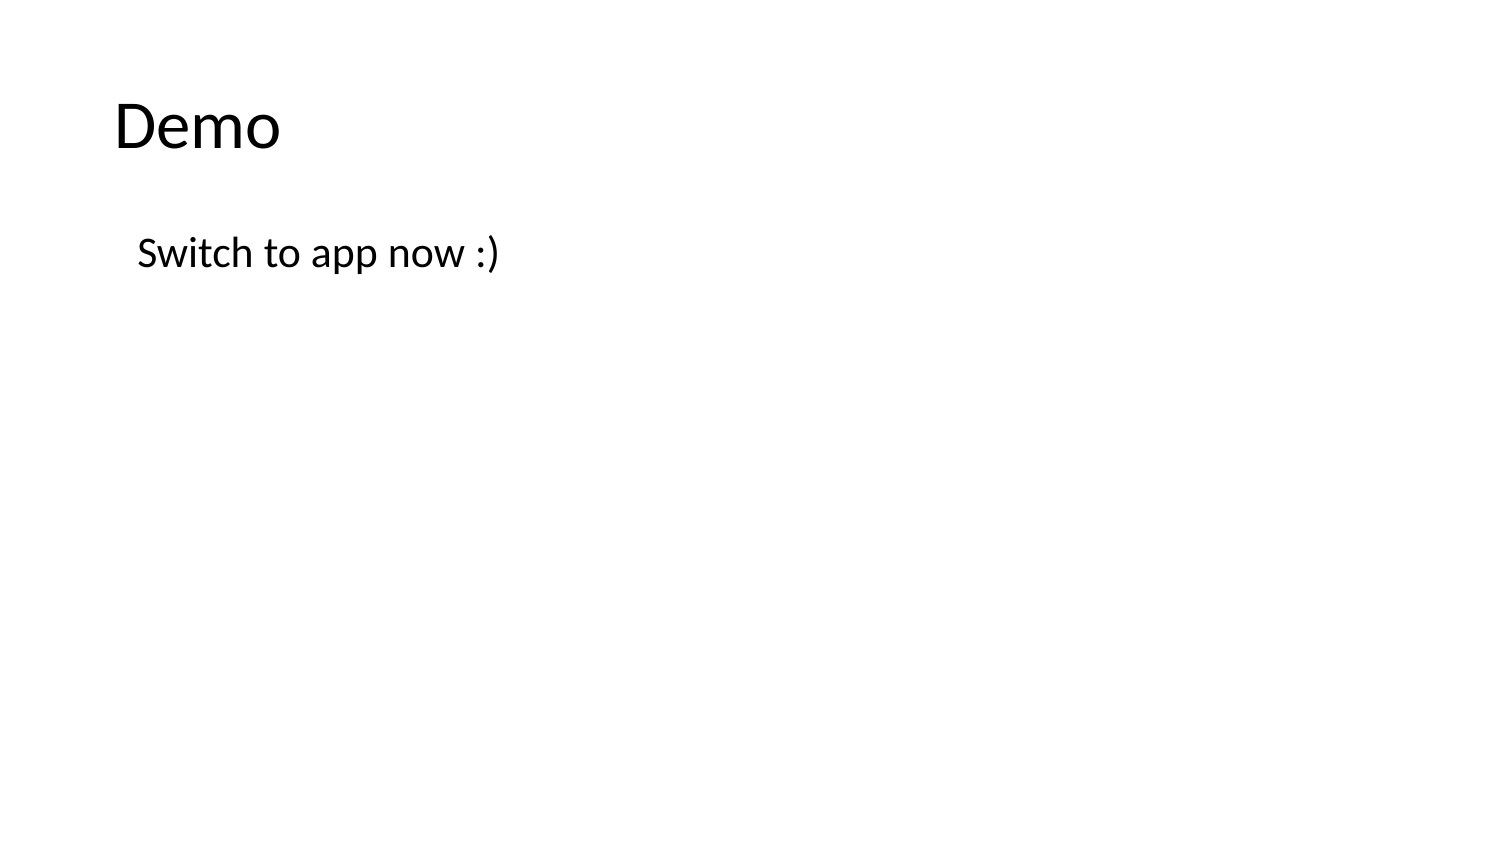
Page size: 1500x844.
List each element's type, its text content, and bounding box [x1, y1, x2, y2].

title Demo [103, 44, 1397, 208]
list Switch to app now :) [103, 224, 1397, 760]
